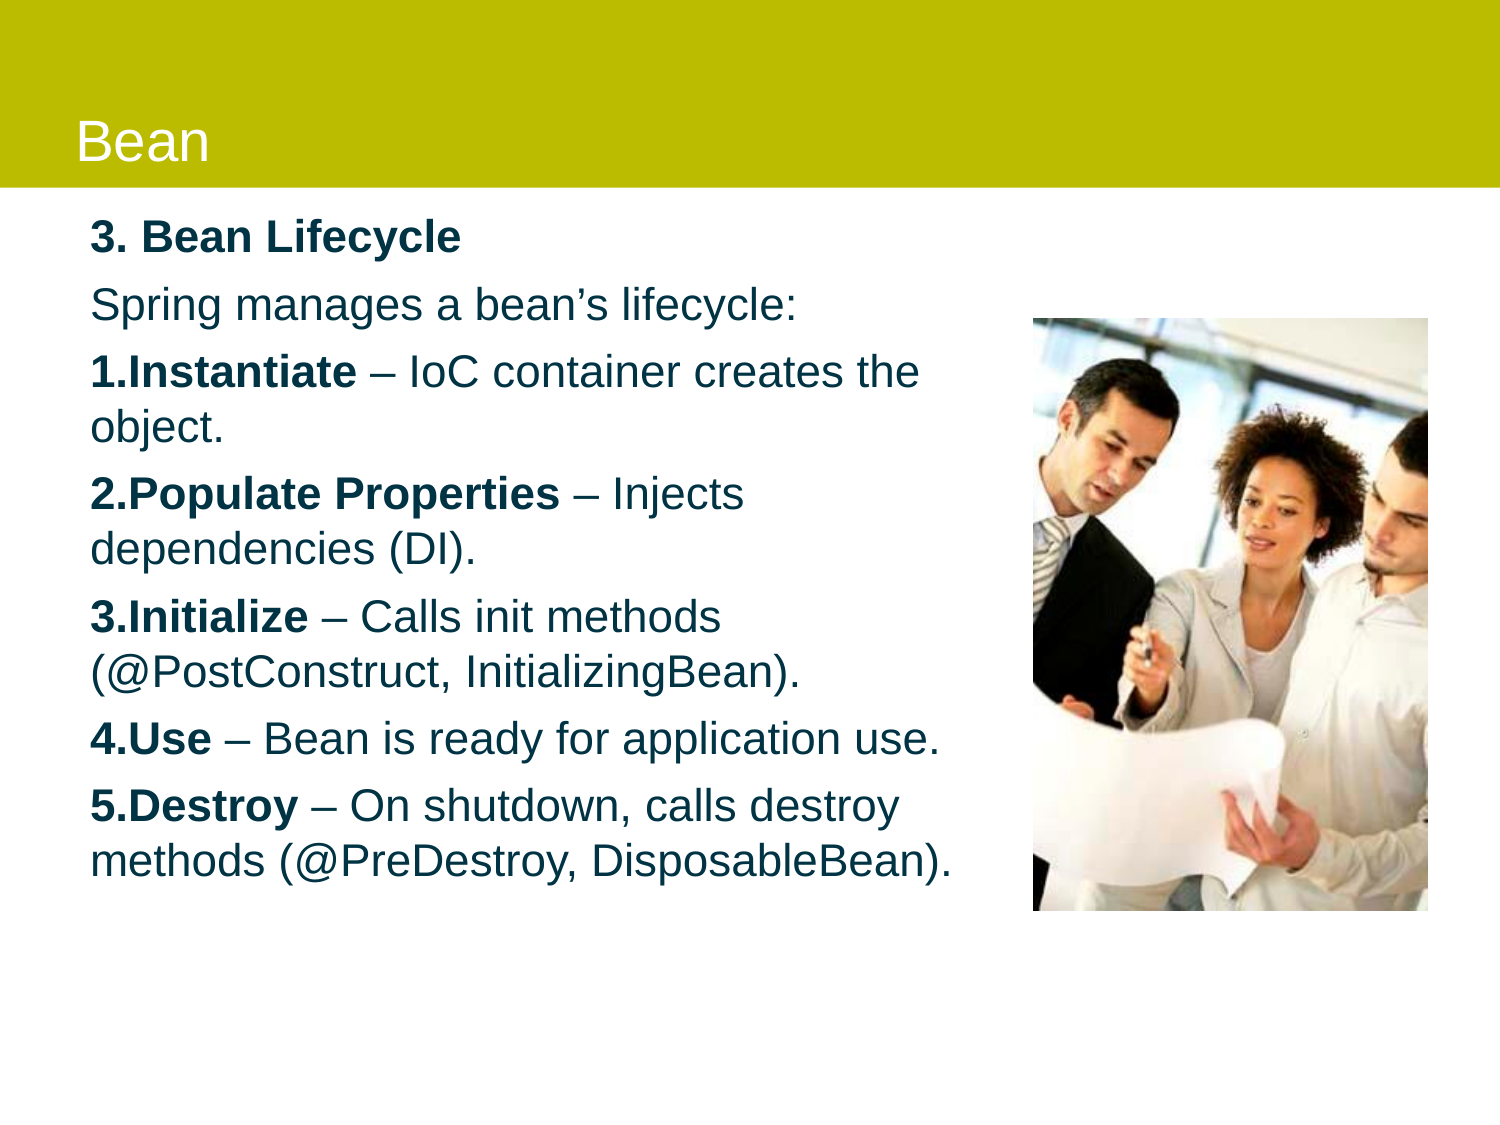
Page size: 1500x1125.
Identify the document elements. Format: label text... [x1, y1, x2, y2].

title Bean [75, 30, 1425, 173]
picture [1033, 318, 1428, 911]
list 3. Bean Lifecycle Spring manages a bean’s lifecycle: Instantiate – IoC container creates the object. Populate Properties – Injects dependencies (DI). Initialize – Calls init methods (@PostConstruct, InitializingBean). Use – Bean is ready for application use. Destroy – On shutdown, calls destroy methods (@PreDestroy, DisposableBean). [75, 199, 994, 942]
